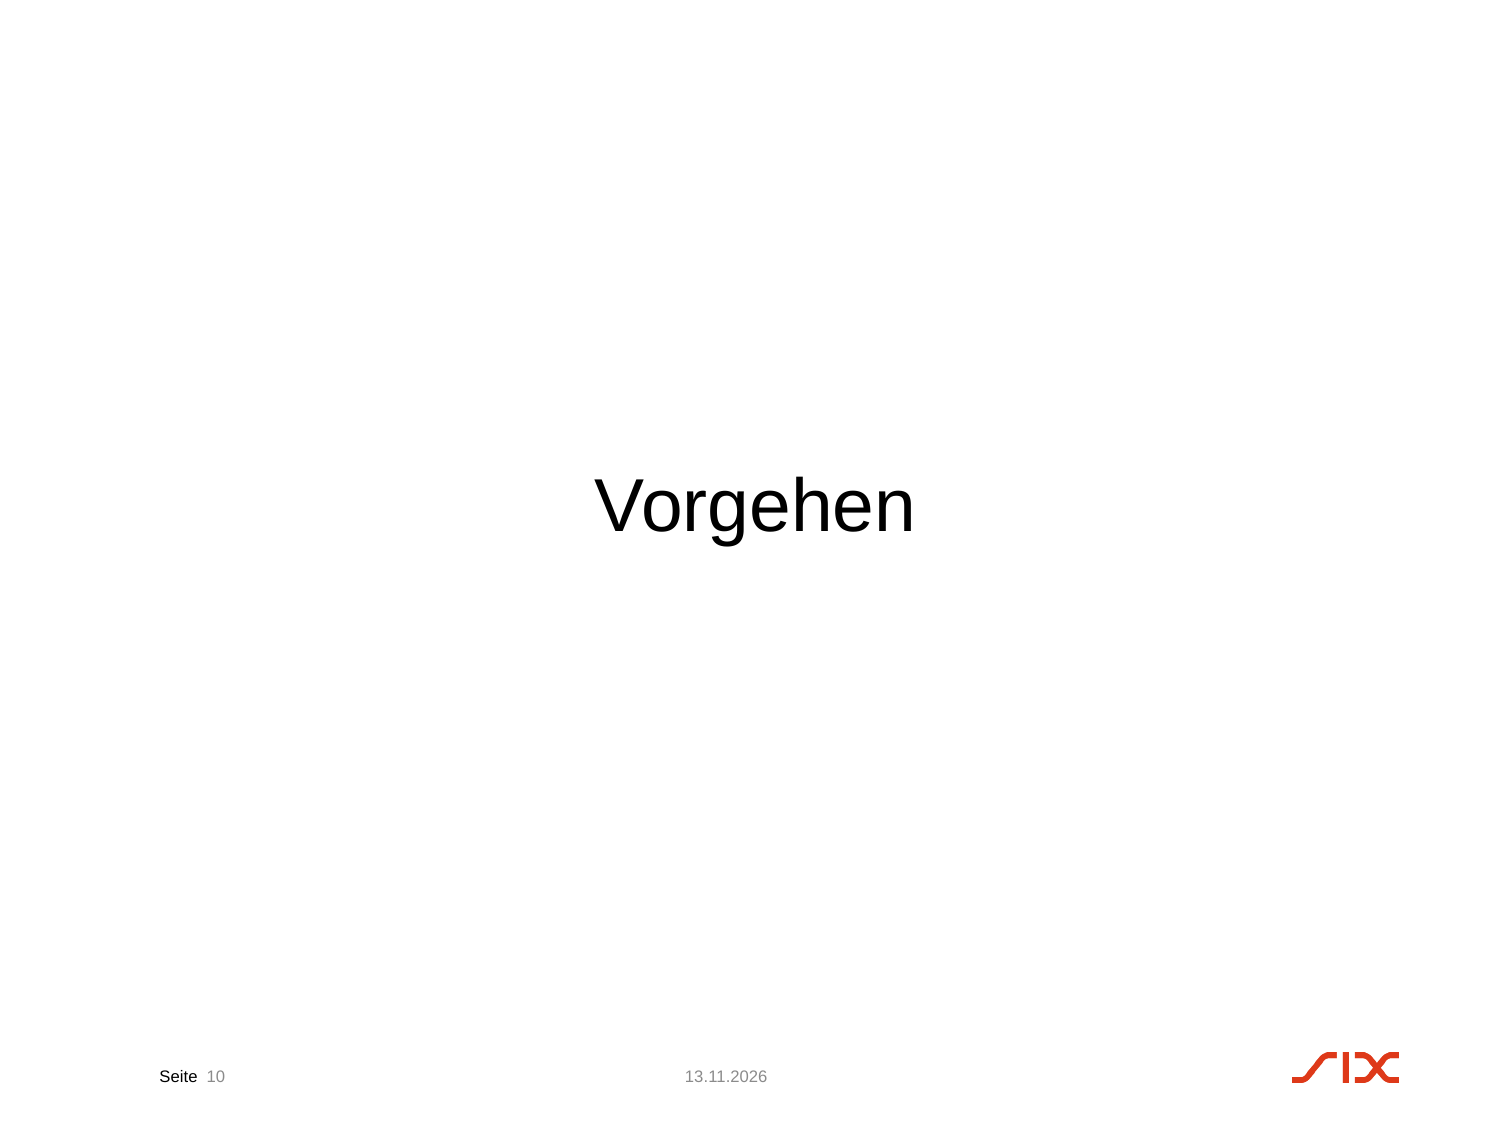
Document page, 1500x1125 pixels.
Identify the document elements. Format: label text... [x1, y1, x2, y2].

title Vorgehen [135, 456, 1376, 567]
picture [1292, 1052, 1399, 1083]
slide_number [685, 1065, 987, 1086]
slide_number 10 [206, 1065, 308, 1086]
